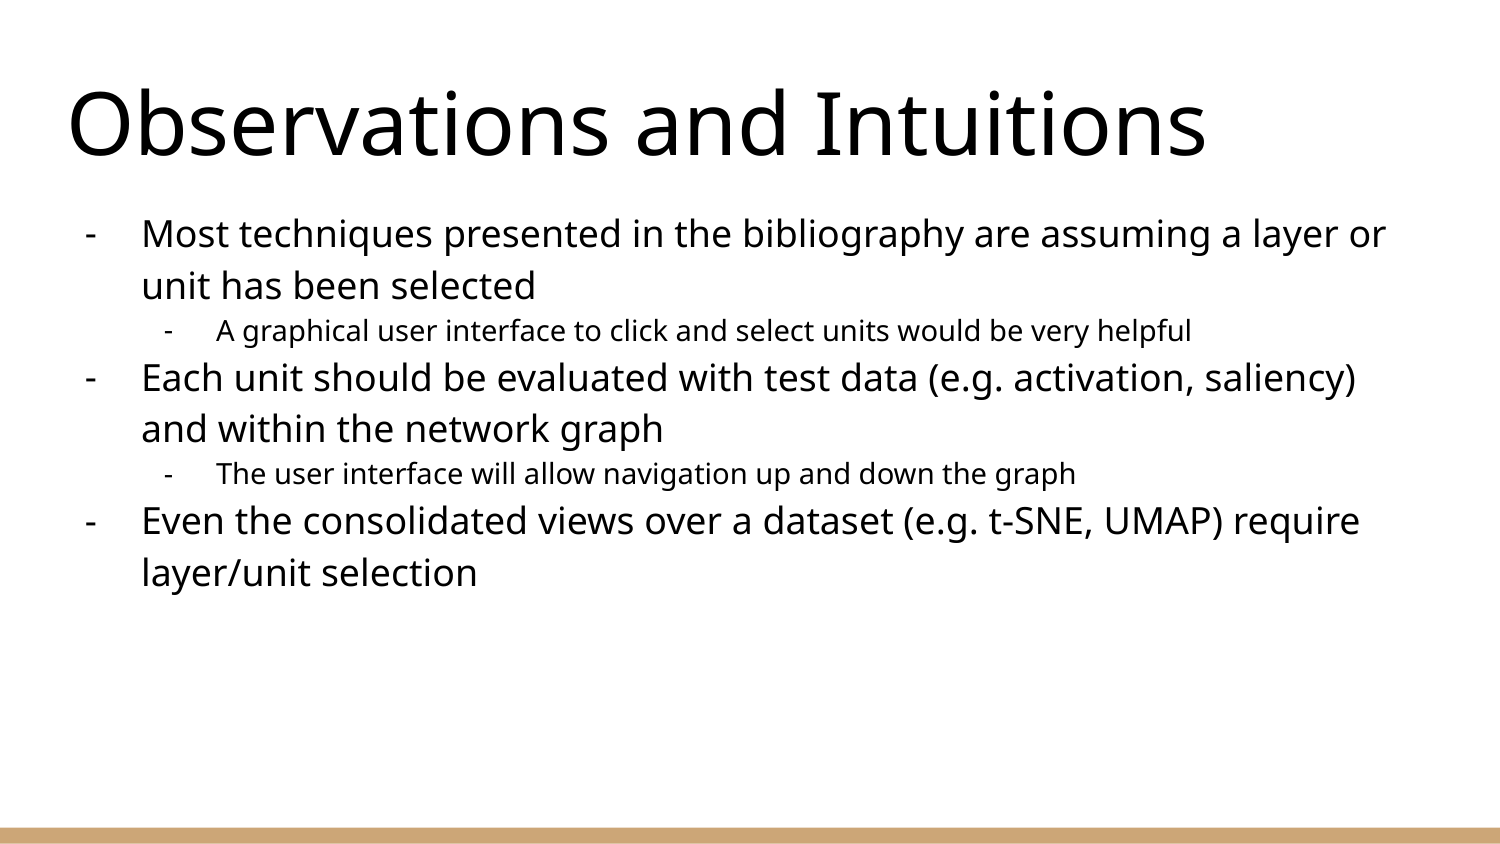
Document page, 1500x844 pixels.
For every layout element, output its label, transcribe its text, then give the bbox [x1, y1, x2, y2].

title Observations and Intuitions [51, 51, 1449, 188]
list Most techniques presented in the bibliography are assuming a layer or unit has been selected A graphical user interface to click and select units would be very helpful Each unit should be evaluated with test data (e.g. activation, saliency) and within the network graph The user interface will allow navigation up and down the graph Even the consolidated views over a dataset (e.g. t-SNE, UMAP) require layer/unit selection [51, 188, 1449, 752]
